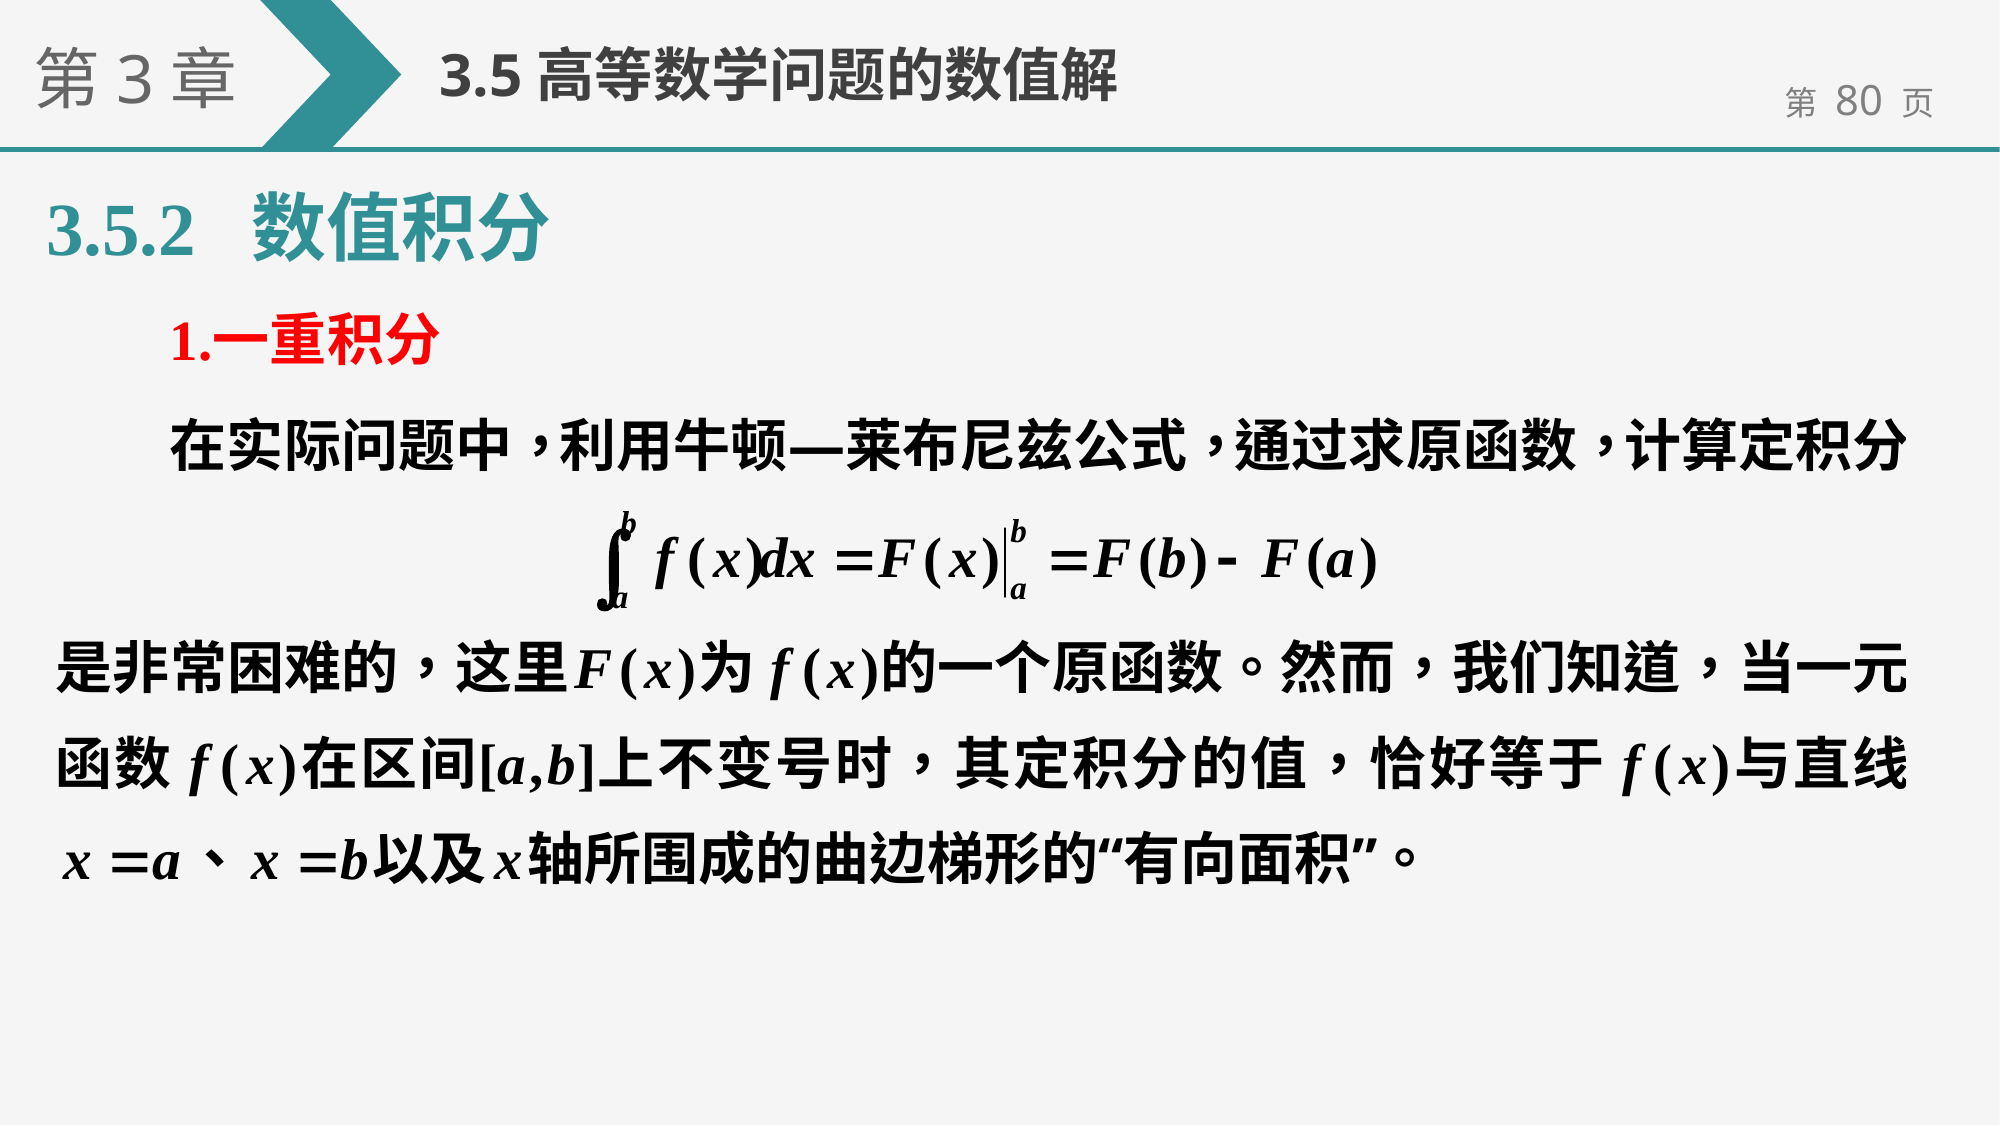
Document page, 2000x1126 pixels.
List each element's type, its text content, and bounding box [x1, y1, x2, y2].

text_box 3.5.2 数值积分 [31, 161, 1863, 278]
text_box [258, 0, 403, 148]
text_box 3.5高等数学问题的数值解 [424, 31, 1366, 116]
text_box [55, 285, 1906, 920]
text_box 第3章 [19, 29, 253, 125]
